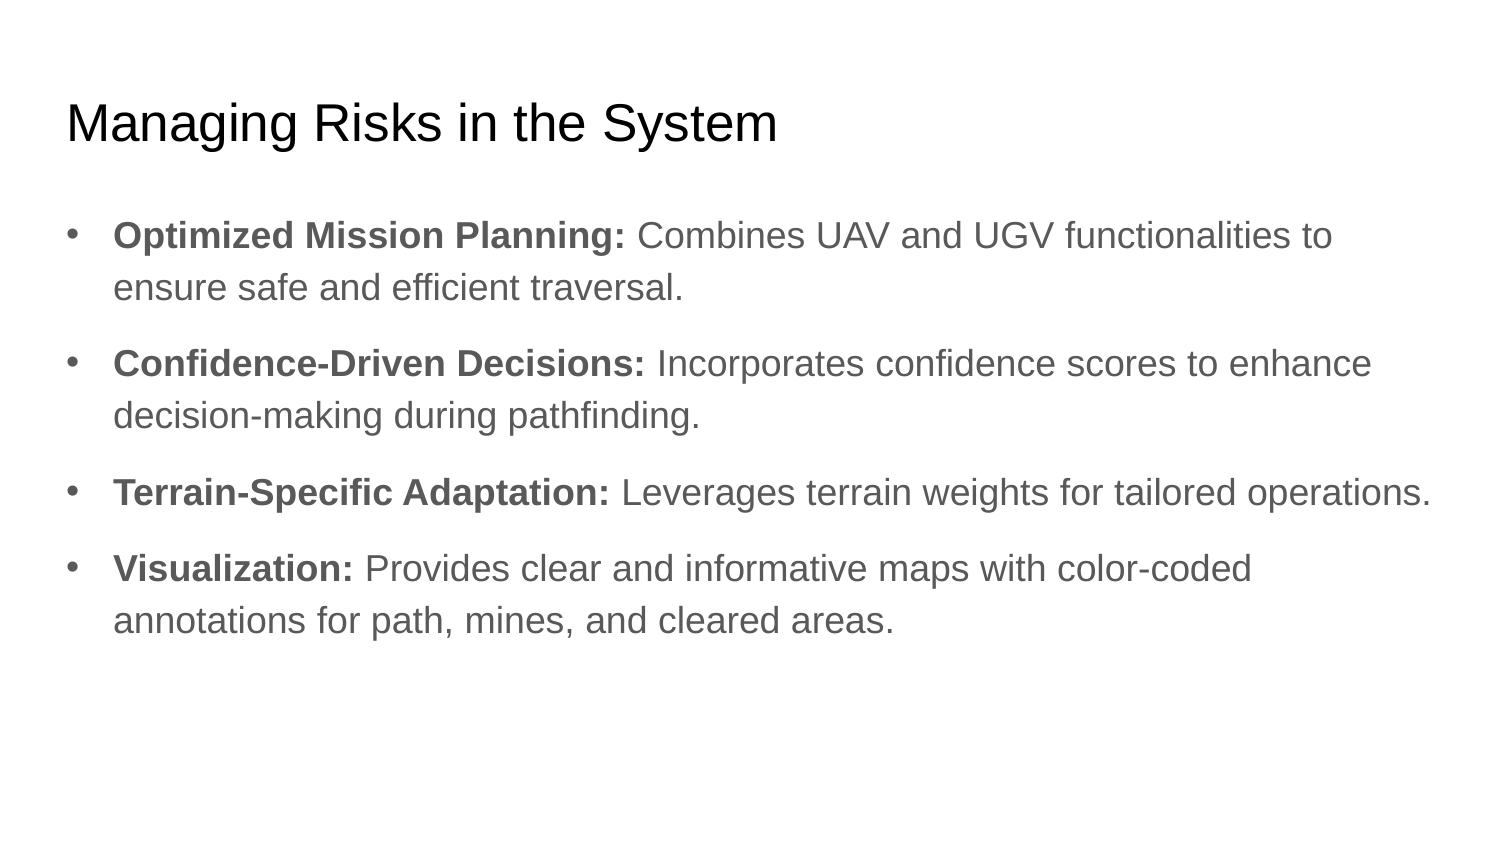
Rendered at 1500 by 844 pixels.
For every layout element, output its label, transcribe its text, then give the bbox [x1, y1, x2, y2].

list Optimized Mission Planning: Combines UAV and UGV functionalities to ensure safe and efficient traversal. Confidence-Driven Decisions: Incorporates confidence scores to enhance decision-making during pathfinding. Terrain-Specific Adaptation: Leverages terrain weights for tailored operations. Visualization: Provides clear and informative maps with color-coded annotations for path, mines, and cleared areas. [51, 189, 1449, 750]
title Managing Risks in the System [51, 72, 1449, 167]
